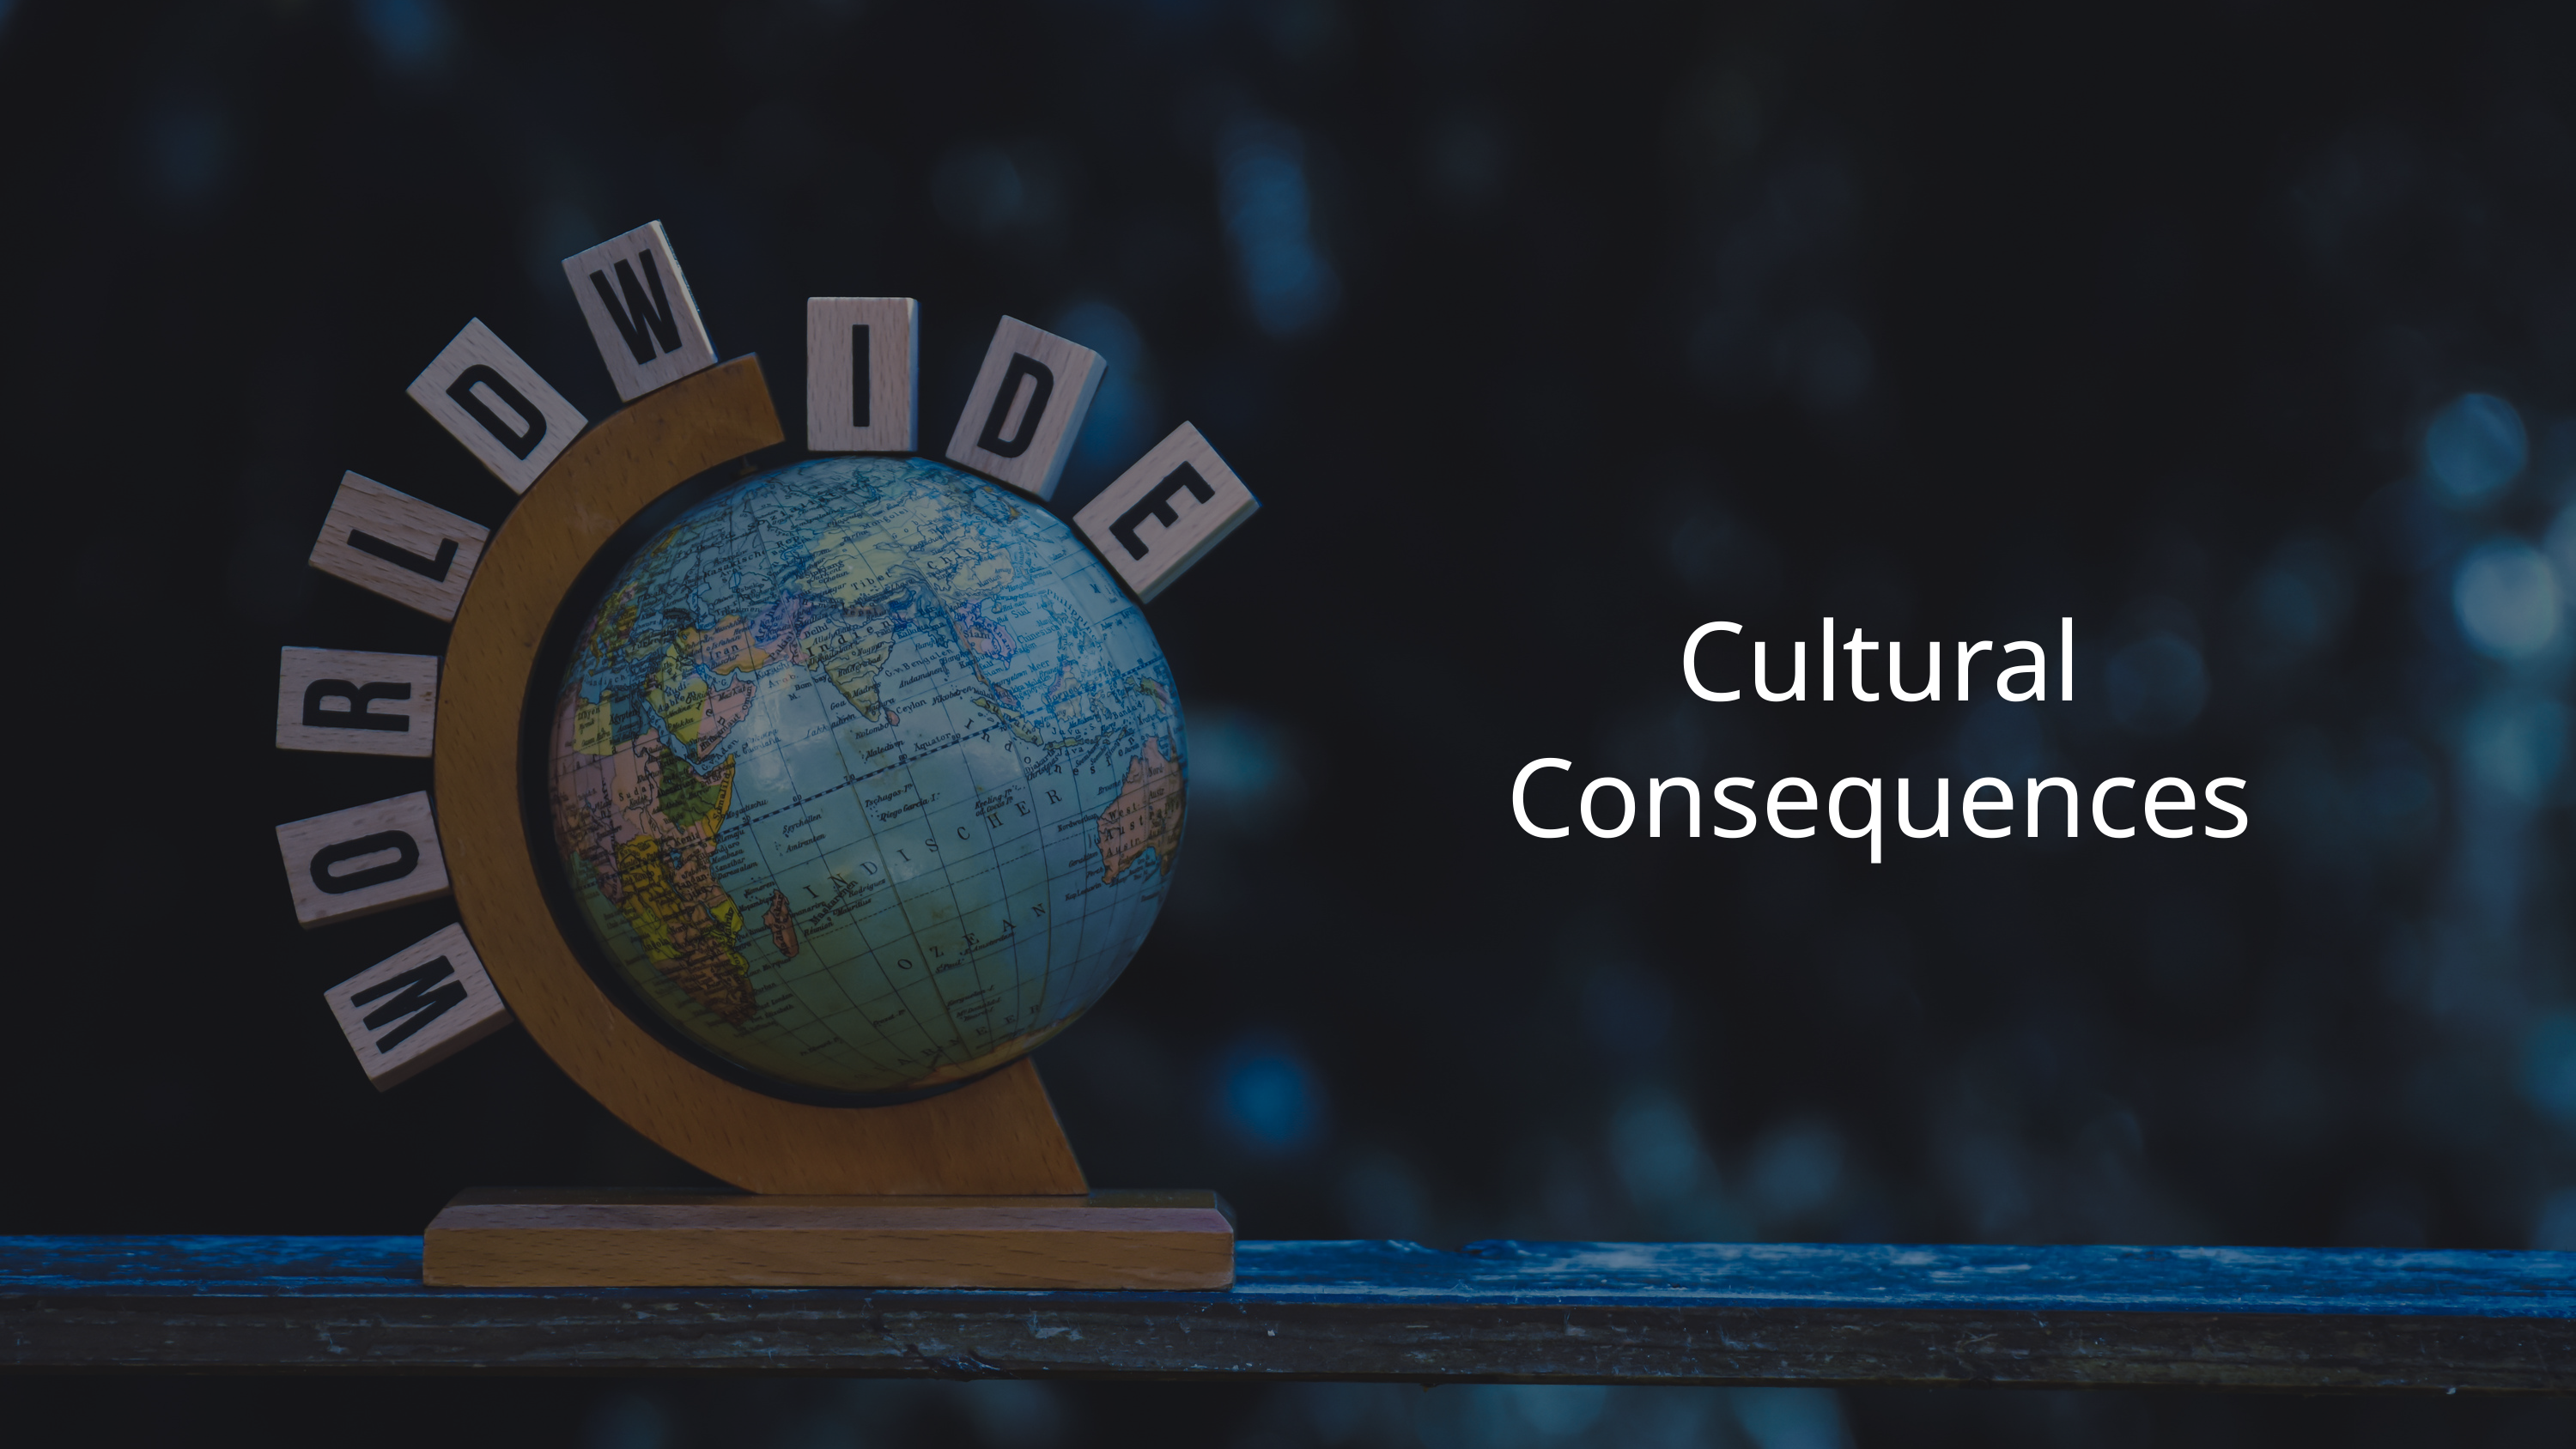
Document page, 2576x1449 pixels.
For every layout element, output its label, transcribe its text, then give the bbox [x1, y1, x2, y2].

text_box Cultural Consequences [1328, 585, 2432, 859]
text_box [0, 0, 2576, 1449]
